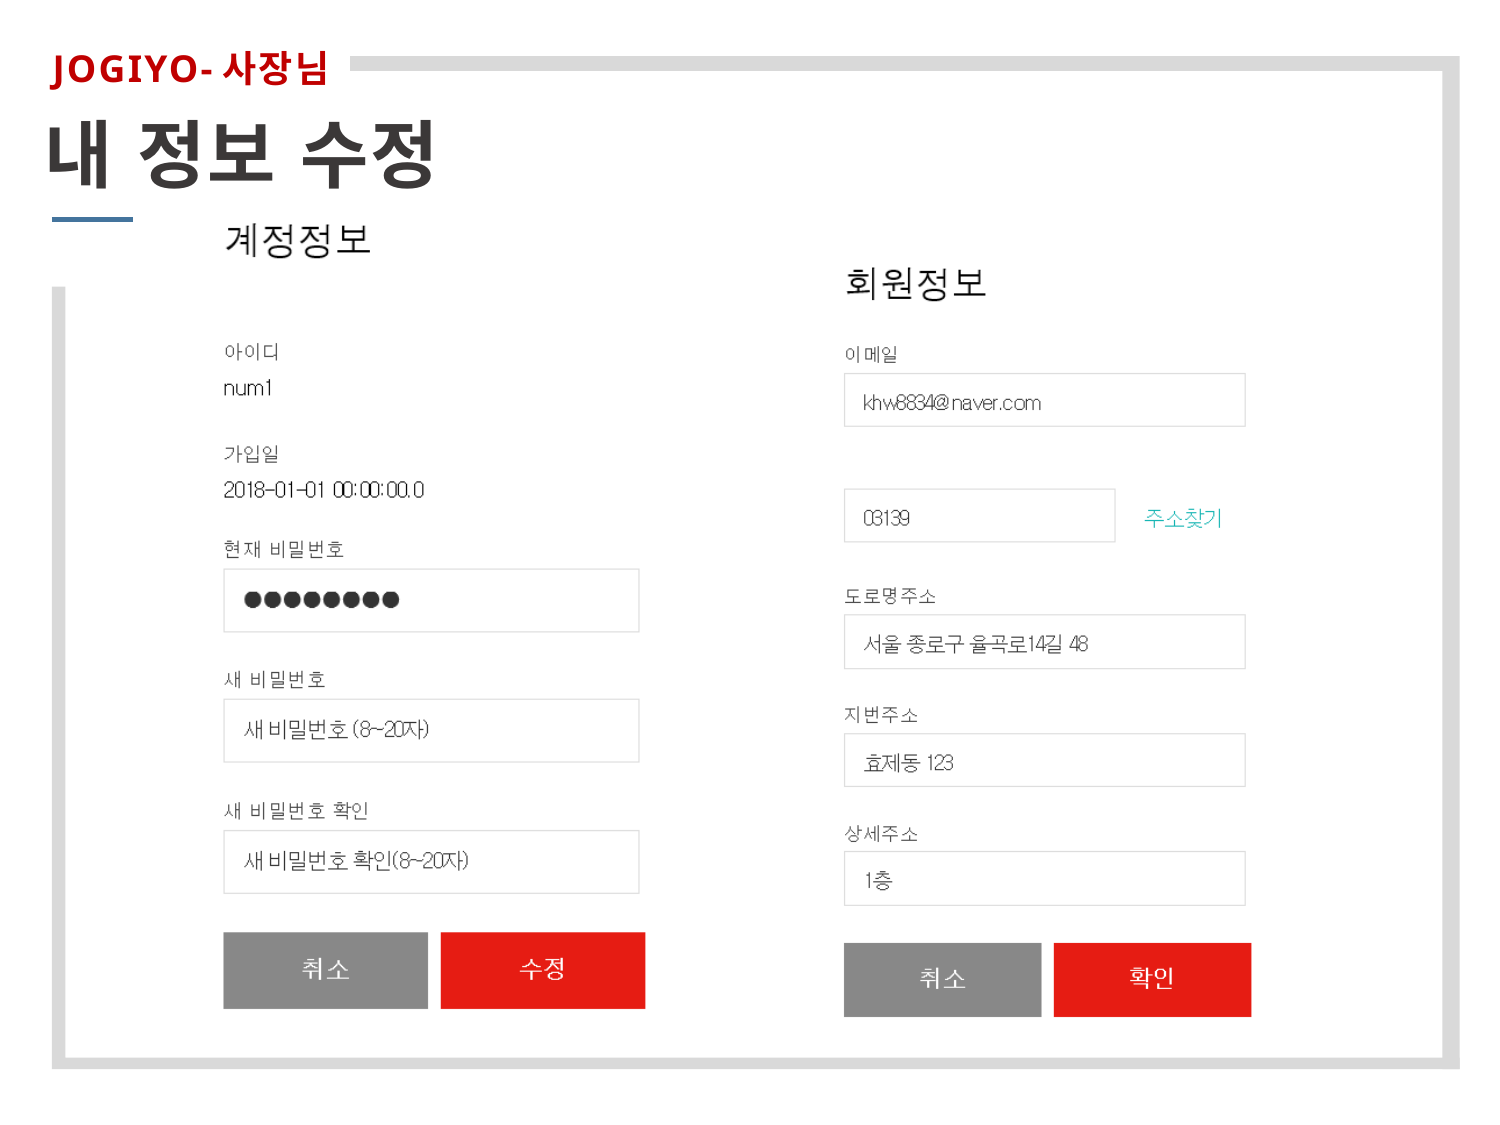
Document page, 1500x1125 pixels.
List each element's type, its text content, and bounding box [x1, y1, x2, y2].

text_box 내 정보 수정 [29, 111, 1044, 206]
picture [198, 206, 671, 1023]
picture [816, 253, 1284, 1044]
text_box [51, 286, 1441, 1070]
text_box [349, 55, 1461, 1070]
text_box JOGIYO-사장님 [37, 42, 361, 107]
